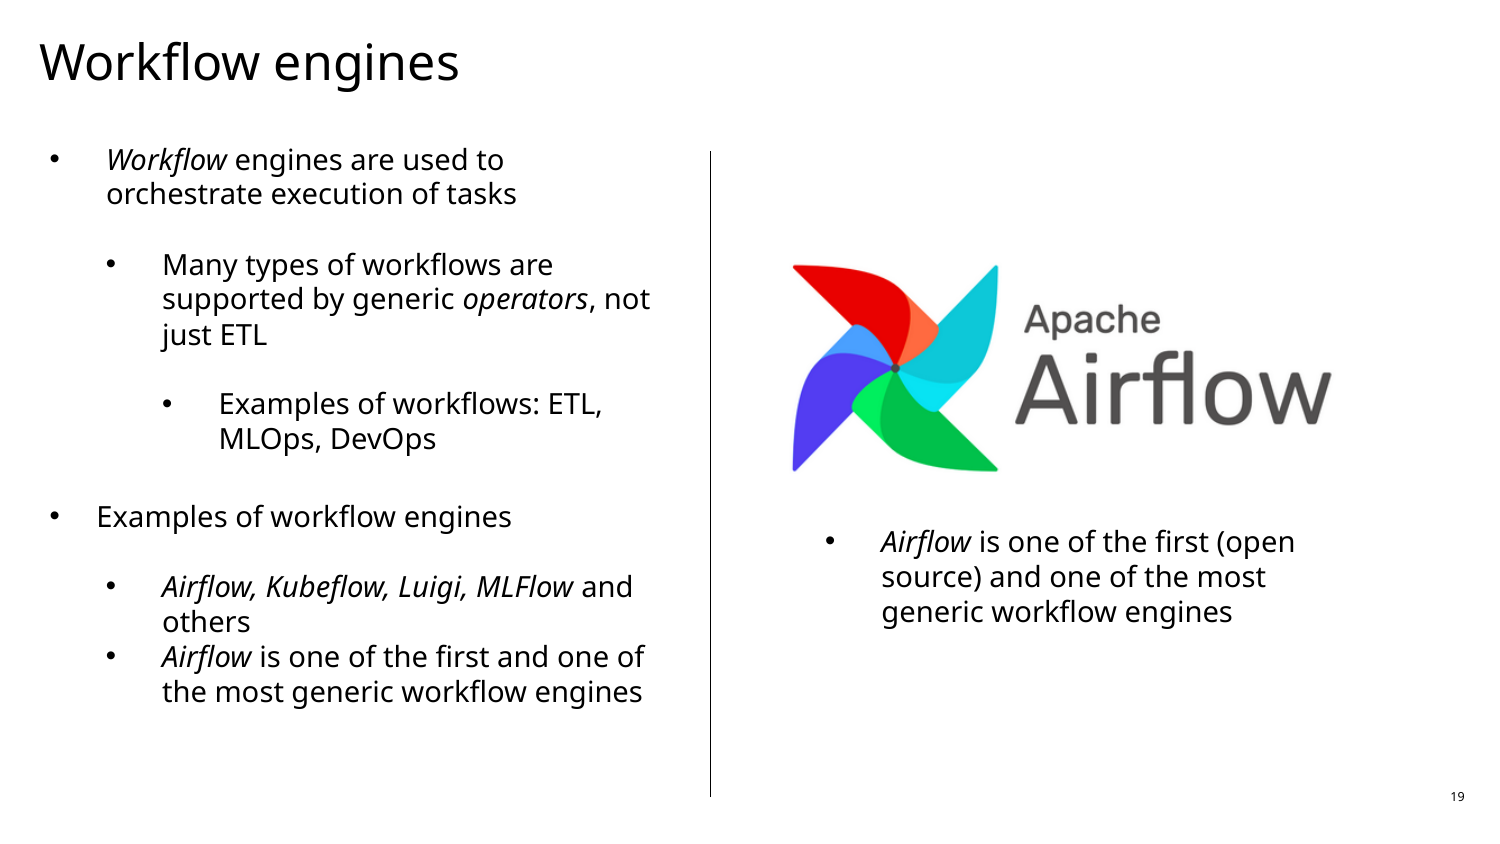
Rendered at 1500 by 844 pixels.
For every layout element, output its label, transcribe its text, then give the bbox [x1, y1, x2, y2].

picture [773, 260, 1390, 503]
text_box Airflow is one of the first (open source) and one of the most generic workflow engines [768, 504, 1371, 663]
text_box Workflow engines are used to orchestrate execution of tasks Many types of workflows are supported by generic operators, not just ETL Examples of workflows: ETL, MLOps, DevOps Examples of workflow engines Airflow, Kubeflow, Luigi, MLFlow and others Airflow is one of the first and one of the most generic workflow engines [49, 140, 652, 743]
slide_number 19 [1389, 764, 1480, 830]
title Workflow engines [39, 36, 820, 152]
